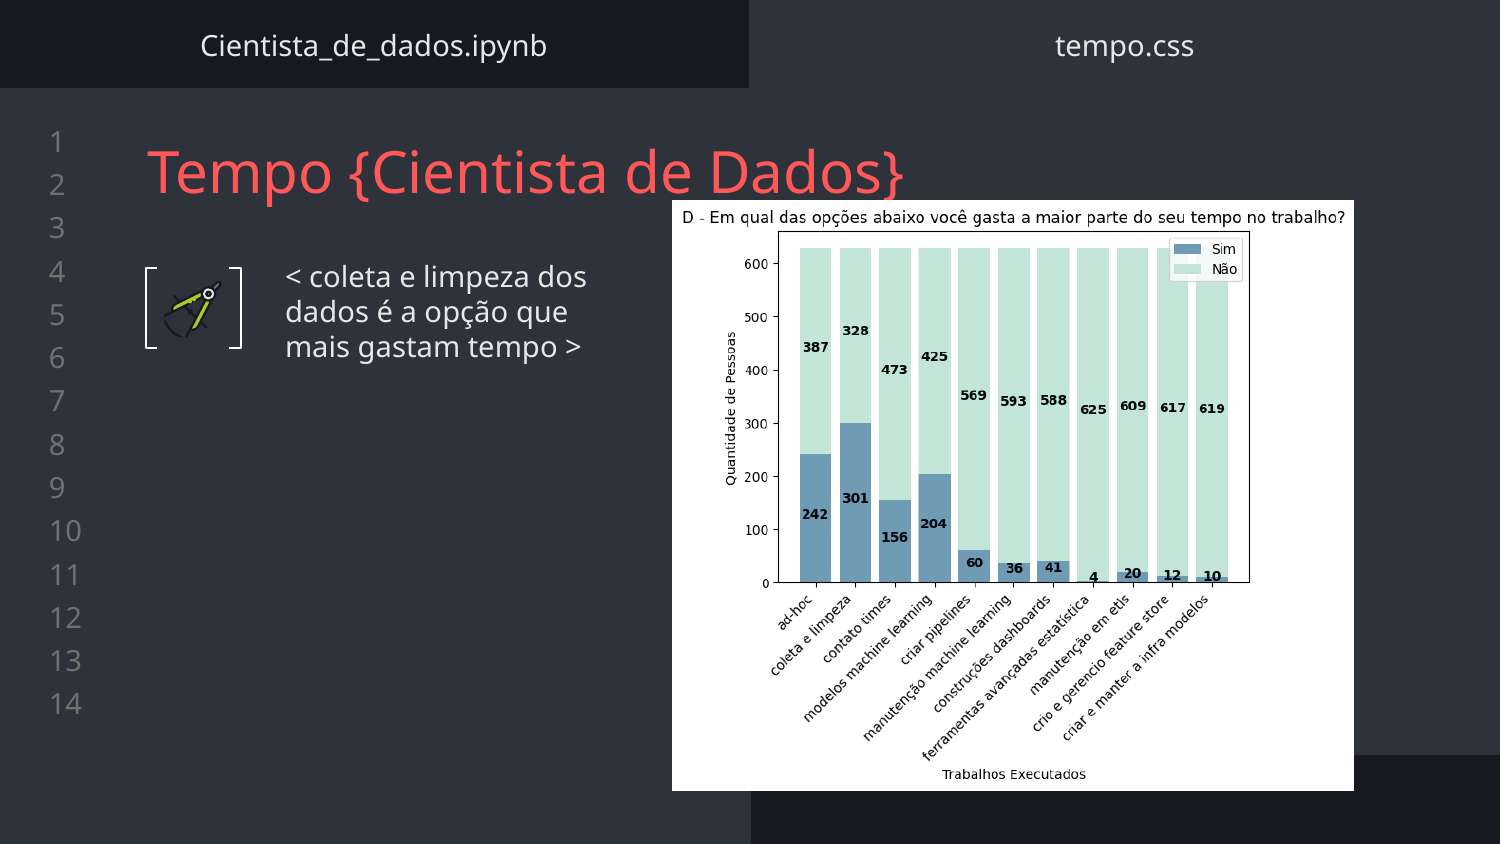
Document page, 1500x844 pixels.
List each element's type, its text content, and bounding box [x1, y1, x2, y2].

picture [672, 199, 1355, 791]
title Tempo {Cientista de Dados} [116, 95, 1383, 190]
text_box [145, 267, 241, 349]
text_box < coleta e limpeza dos dados é a opção que mais gastam tempo > [270, 243, 623, 443]
text_box Cientista_de_dados.ipynb [0, 15, 749, 74]
text_box tempo.css [749, 15, 1500, 74]
